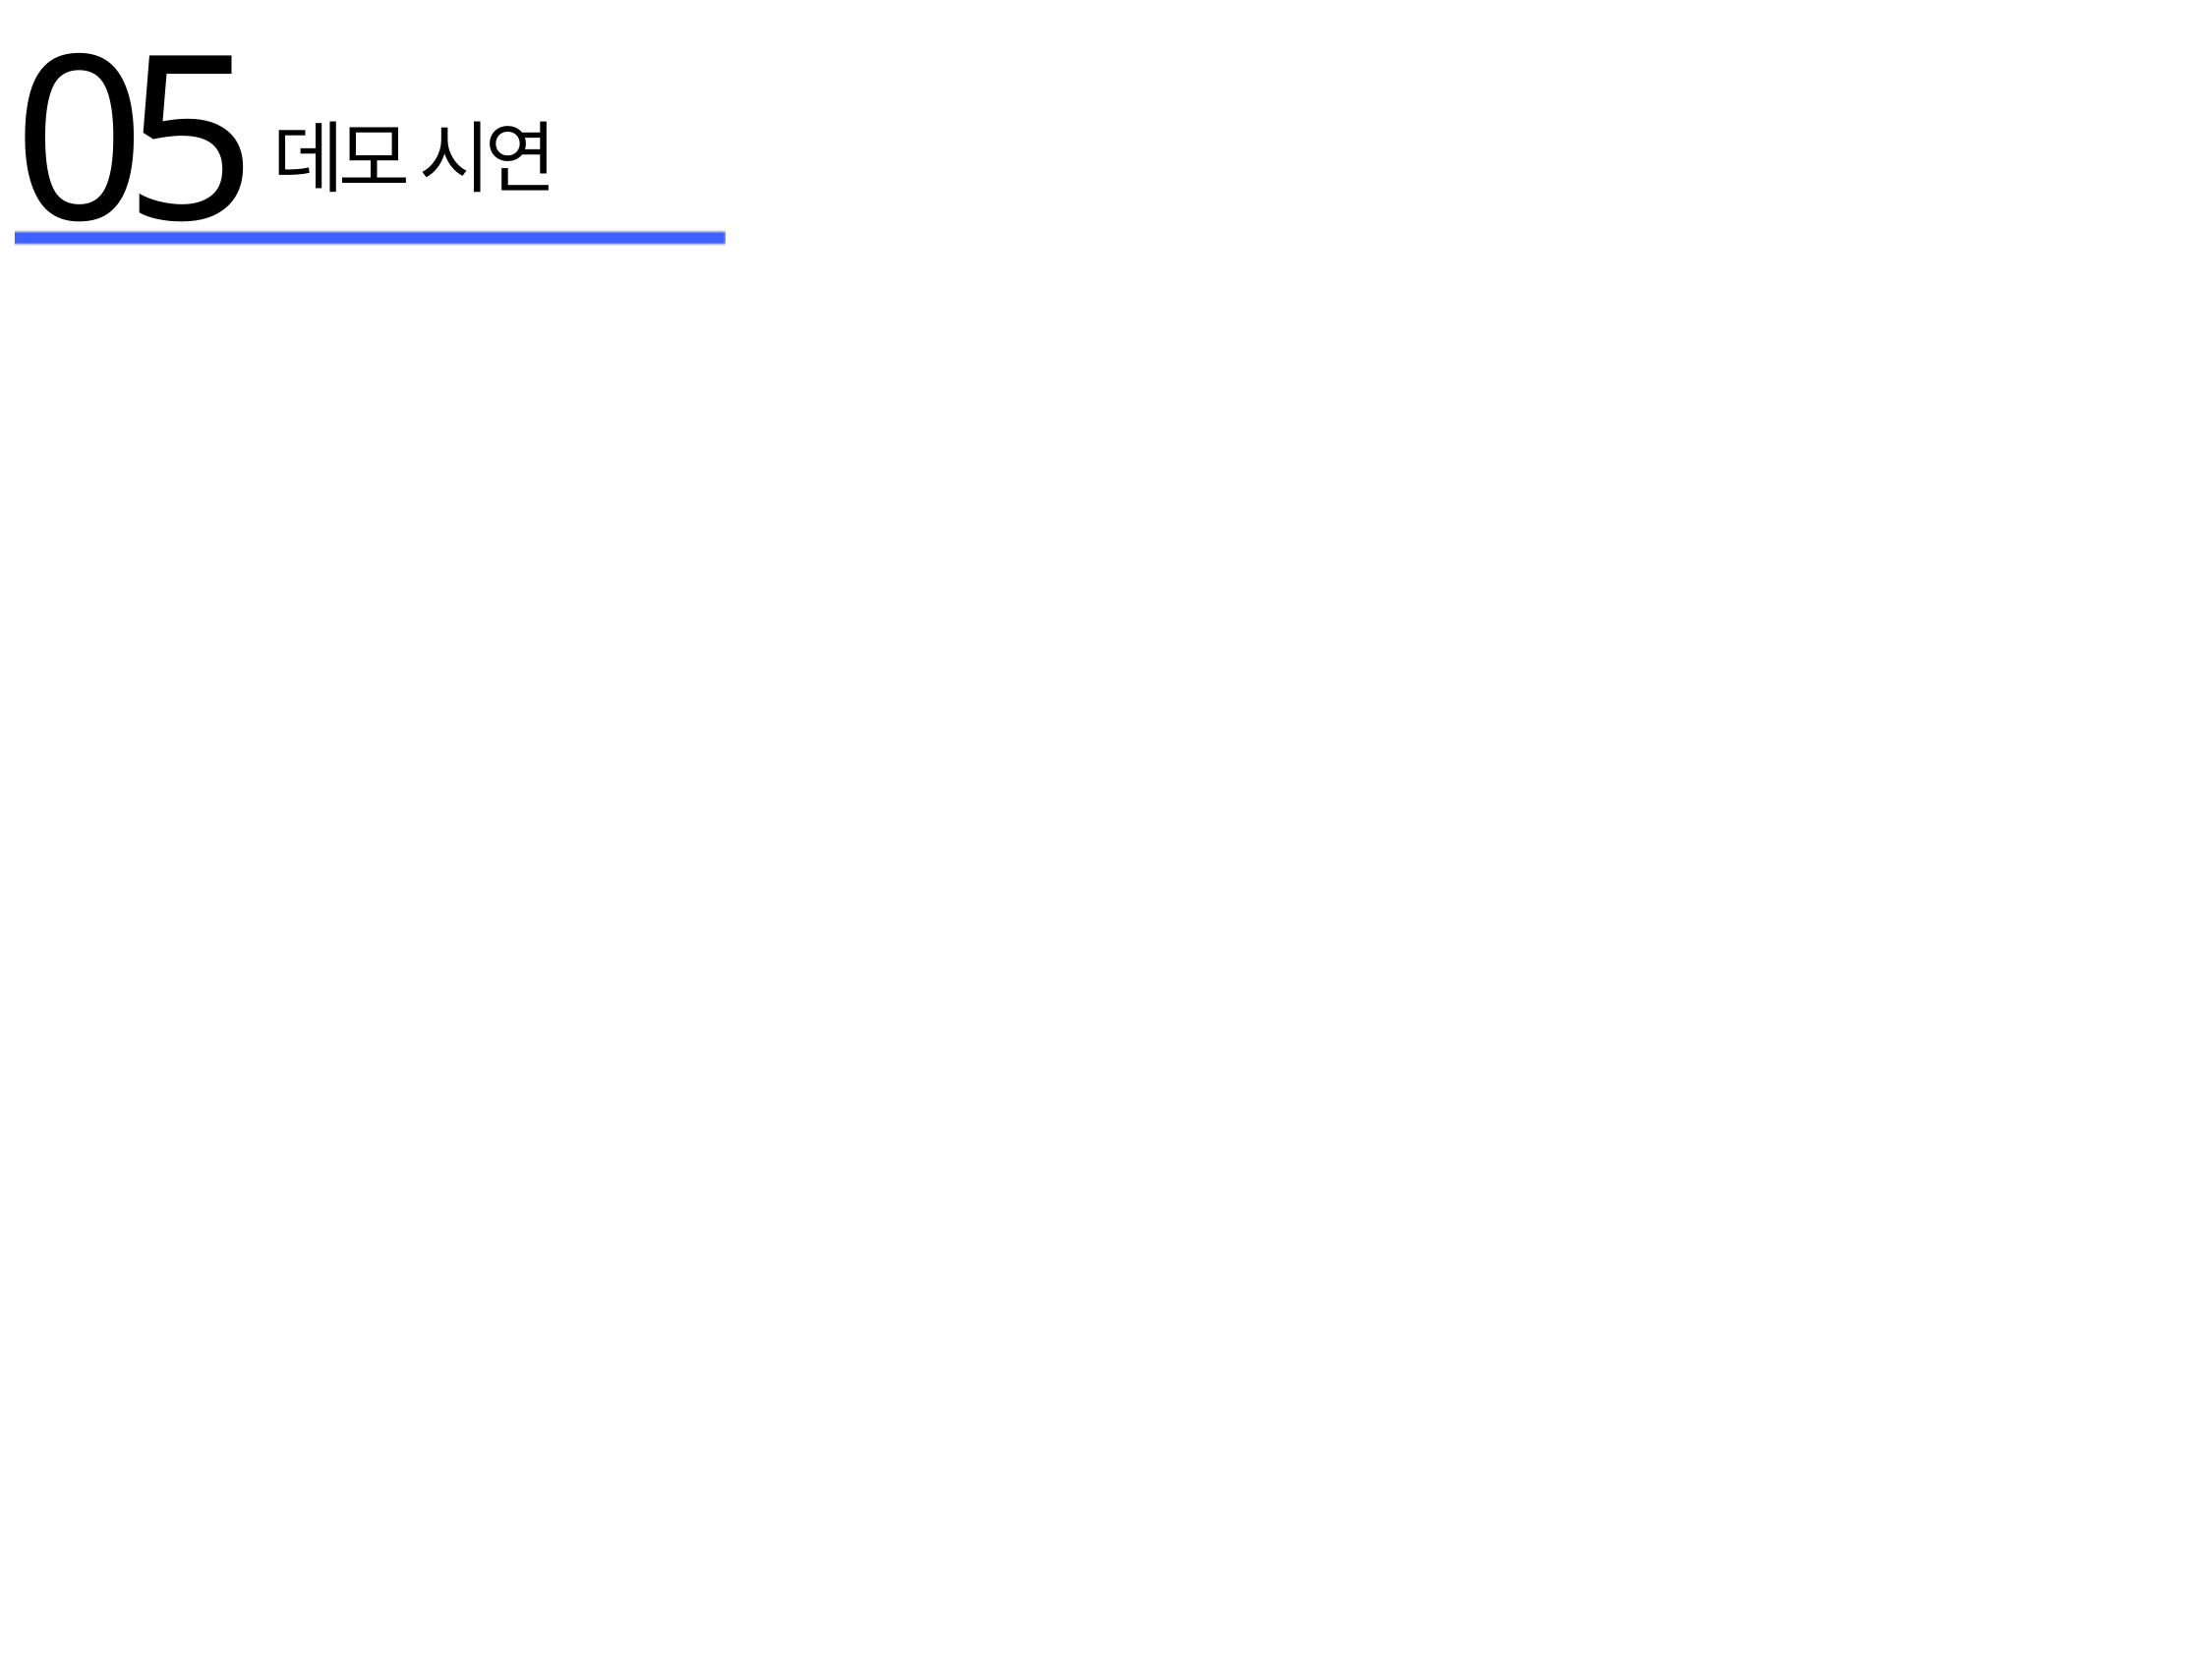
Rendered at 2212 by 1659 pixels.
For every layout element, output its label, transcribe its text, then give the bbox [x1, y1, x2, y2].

text_box 05 [0, 0, 322, 347]
text_box 데모 시연 [322, 100, 898, 229]
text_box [14, 212, 727, 264]
